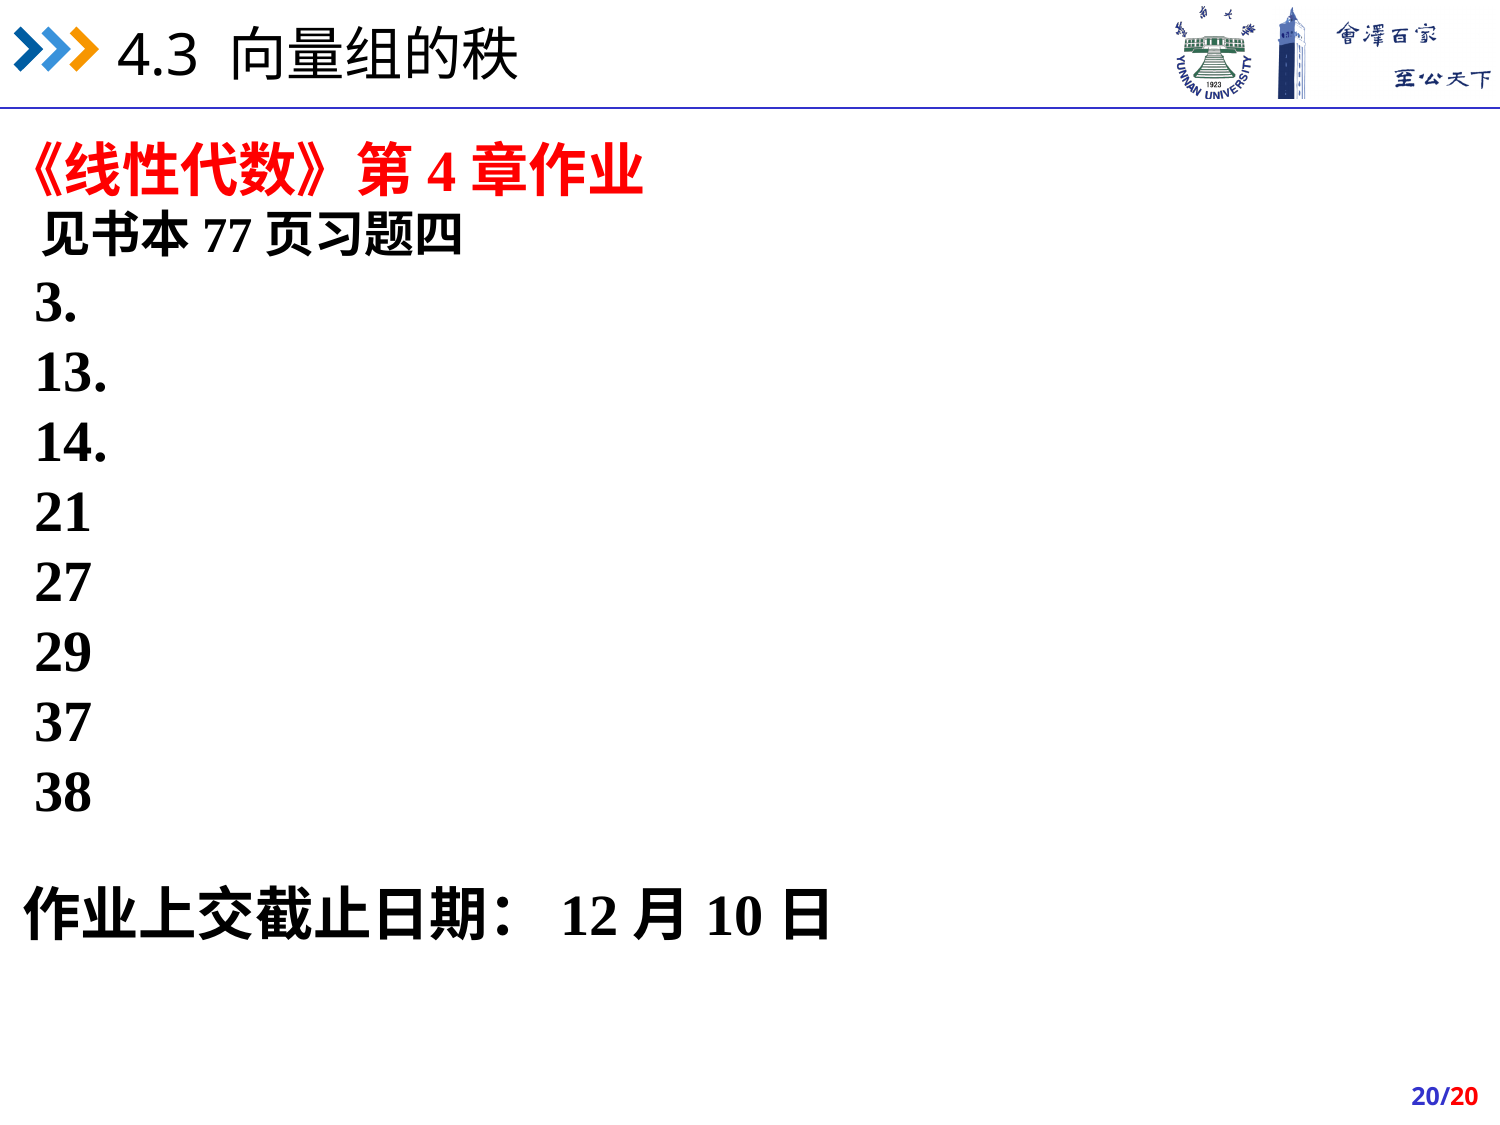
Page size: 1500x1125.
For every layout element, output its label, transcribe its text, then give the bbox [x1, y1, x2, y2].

text_box 《线性代数》第4章作业 见书本77页习题四 3. 13. 14. 21 27 29 37 38 [0, 125, 661, 830]
picture [1272, 6, 1496, 99]
text_box 作业上交截止日期：12月10日 [7, 869, 851, 955]
picture [1175, 6, 1256, 99]
